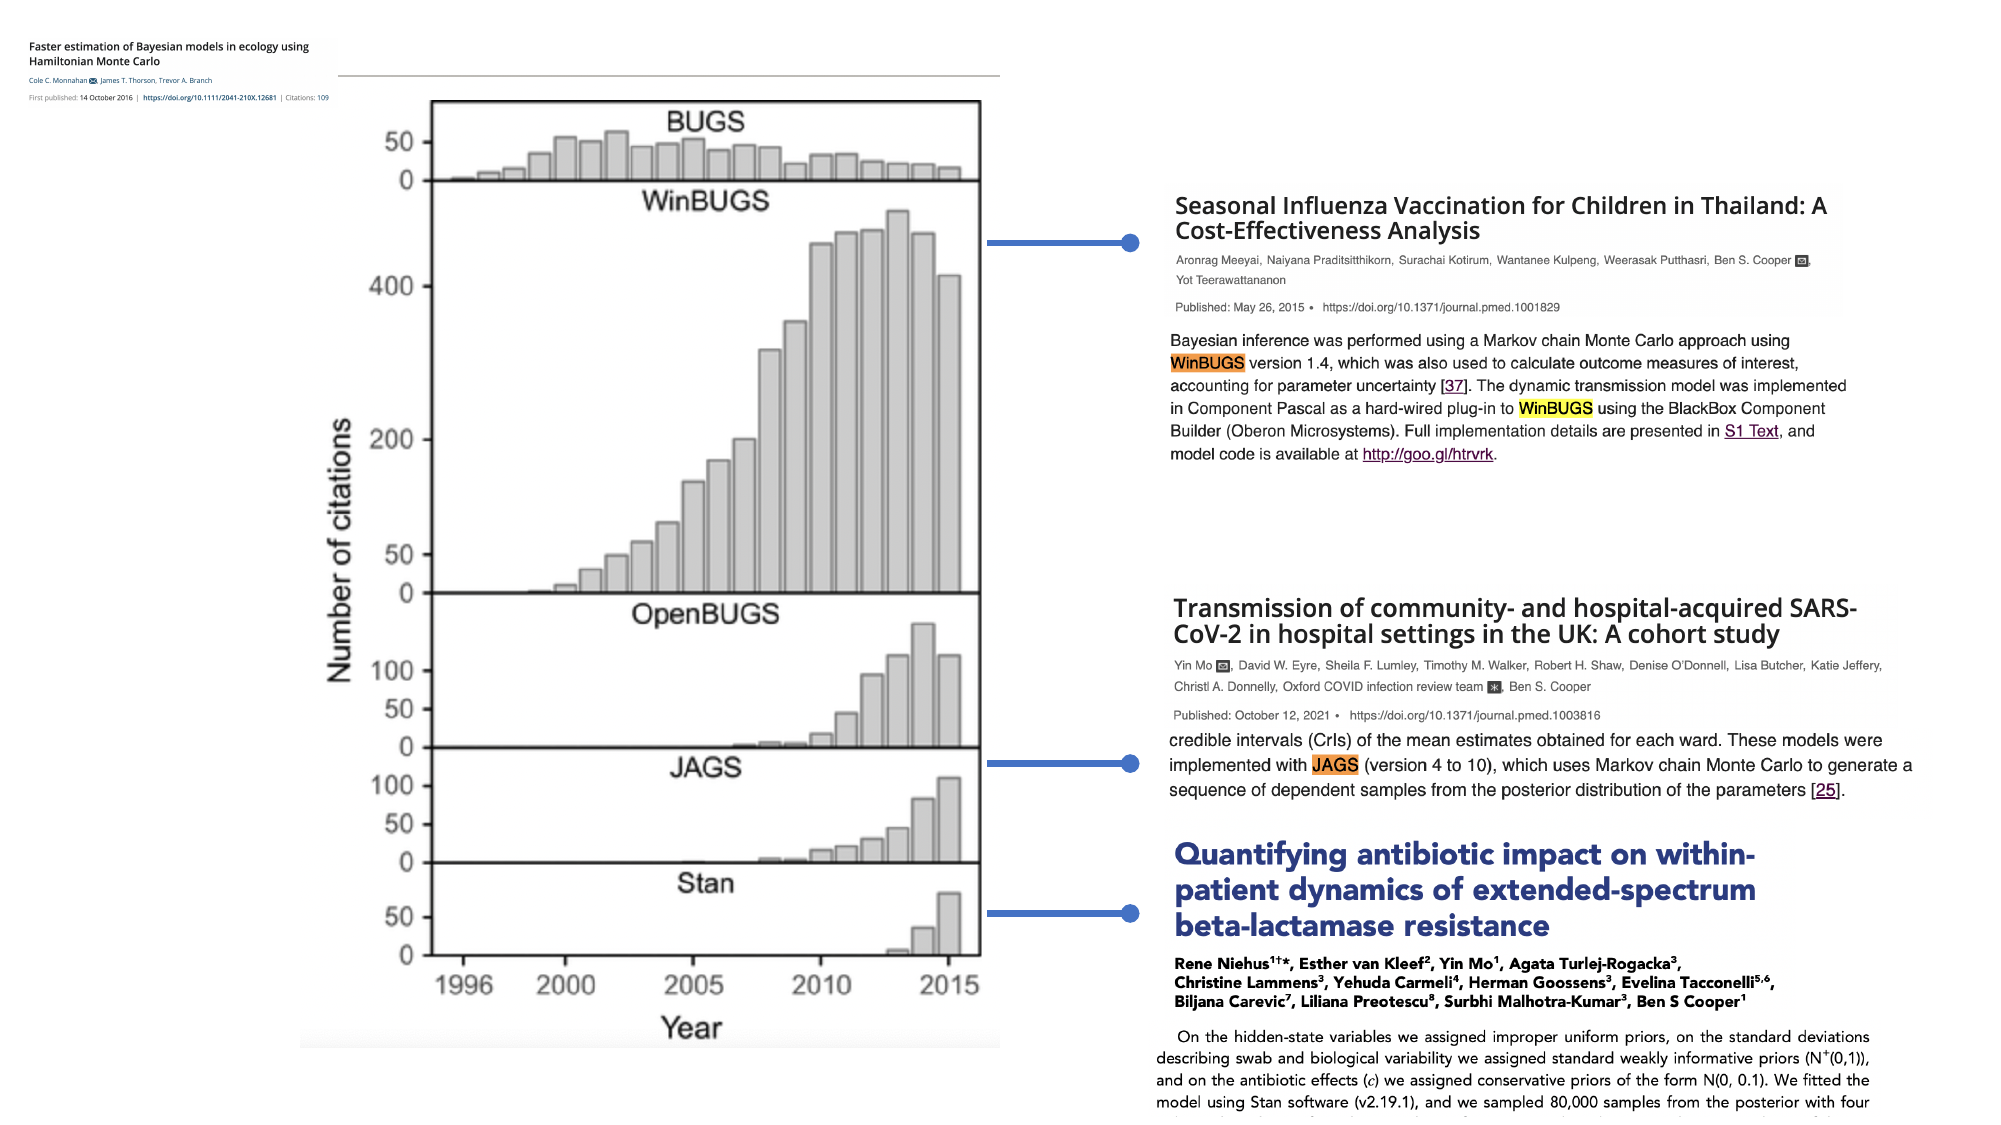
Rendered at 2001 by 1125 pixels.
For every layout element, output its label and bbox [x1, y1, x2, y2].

picture [28, 38, 1000, 1048]
picture [1147, 584, 1933, 1117]
picture [1164, 183, 1865, 474]
